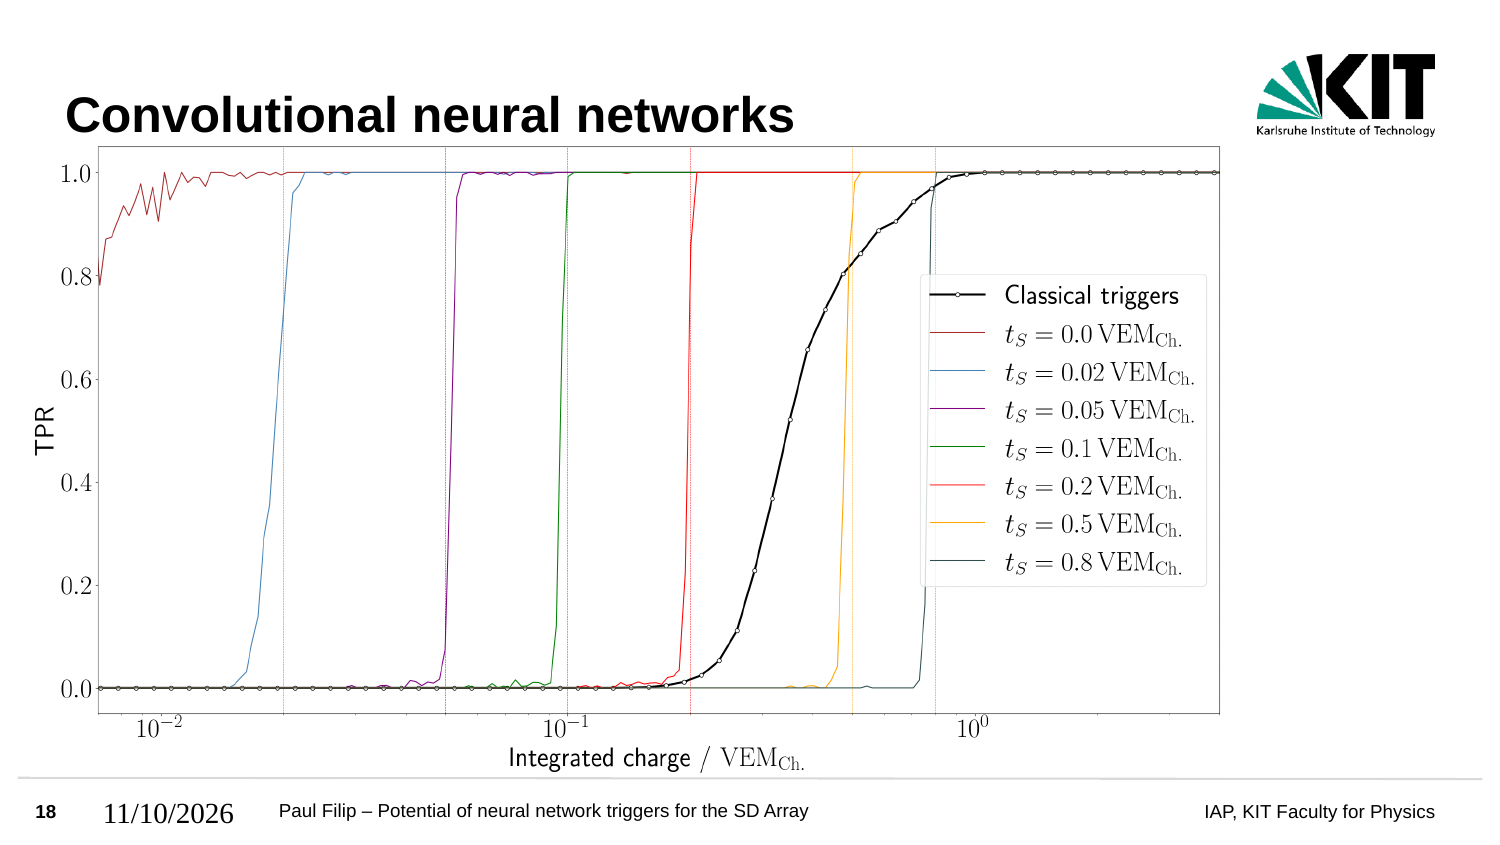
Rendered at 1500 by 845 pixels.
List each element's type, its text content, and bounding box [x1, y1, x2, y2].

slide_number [102, 778, 272, 844]
title Convolutional neural networks [64, 48, 1192, 142]
picture [30, 142, 1224, 777]
picture [1257, 54, 1435, 137]
slide_number 18 [35, 778, 89, 844]
